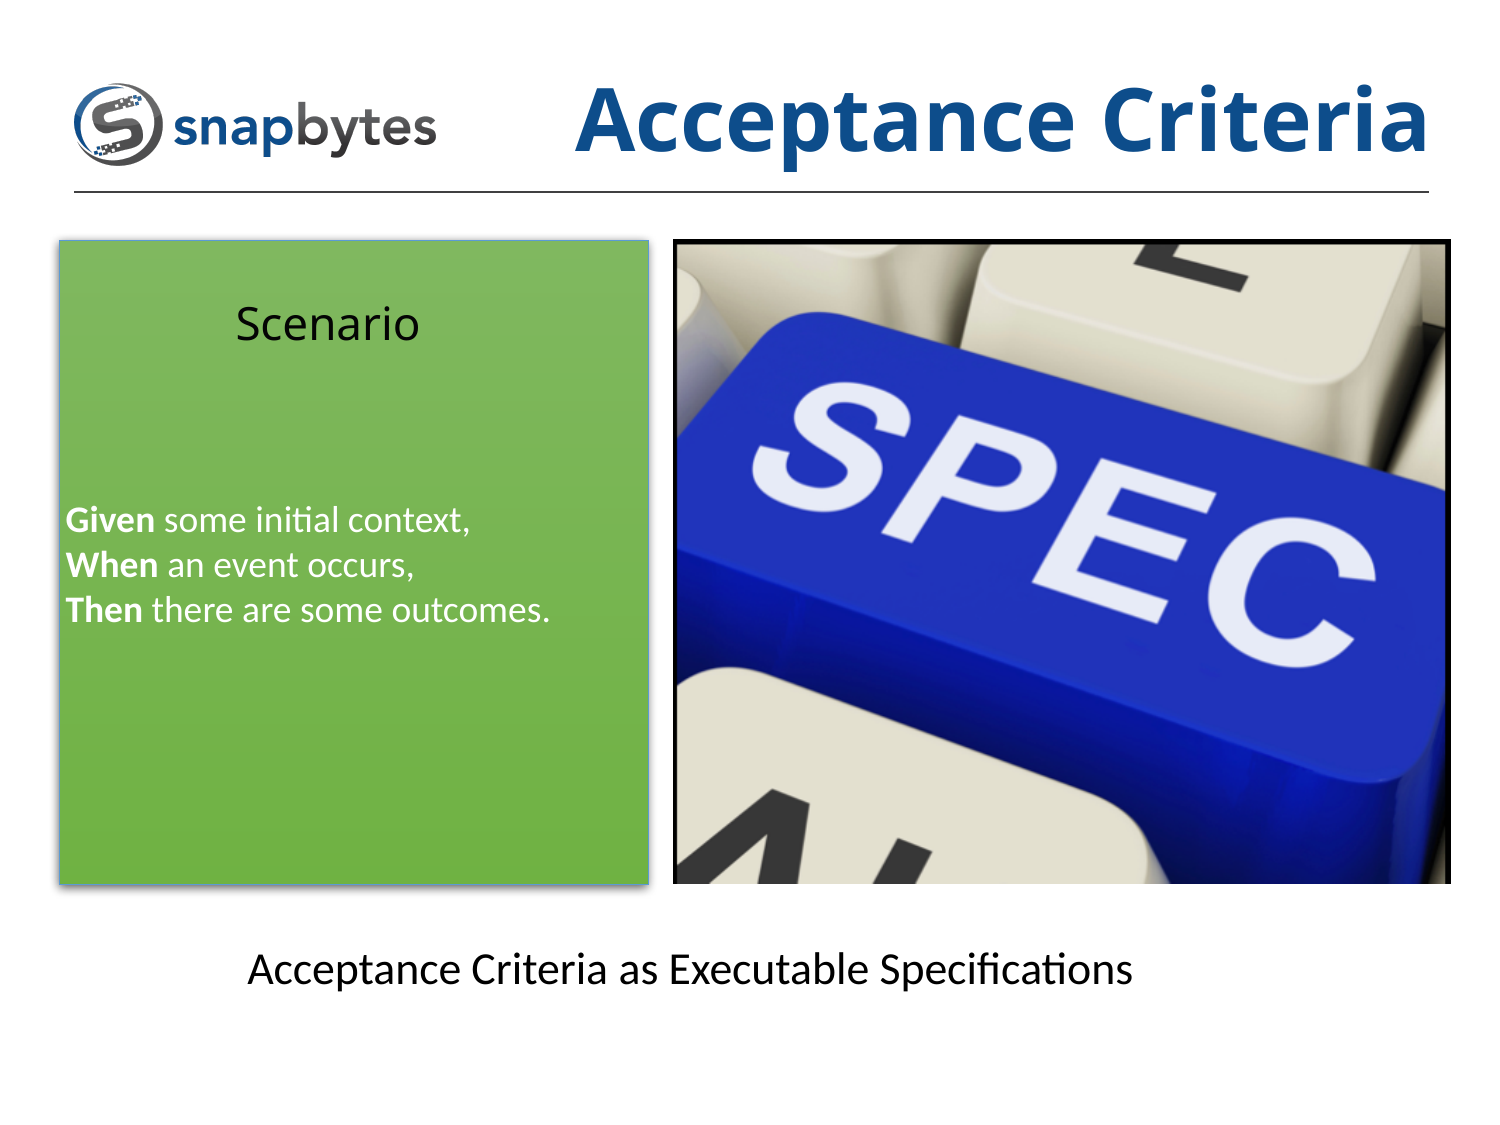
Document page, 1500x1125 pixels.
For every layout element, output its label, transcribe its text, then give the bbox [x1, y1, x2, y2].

picture [66, 66, 436, 166]
title Acceptance Criteria [459, 54, 1440, 191]
picture [673, 238, 1452, 885]
text_box Acceptance Criteria as Executable Specifications [239, 931, 1143, 1002]
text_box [59, 239, 649, 886]
